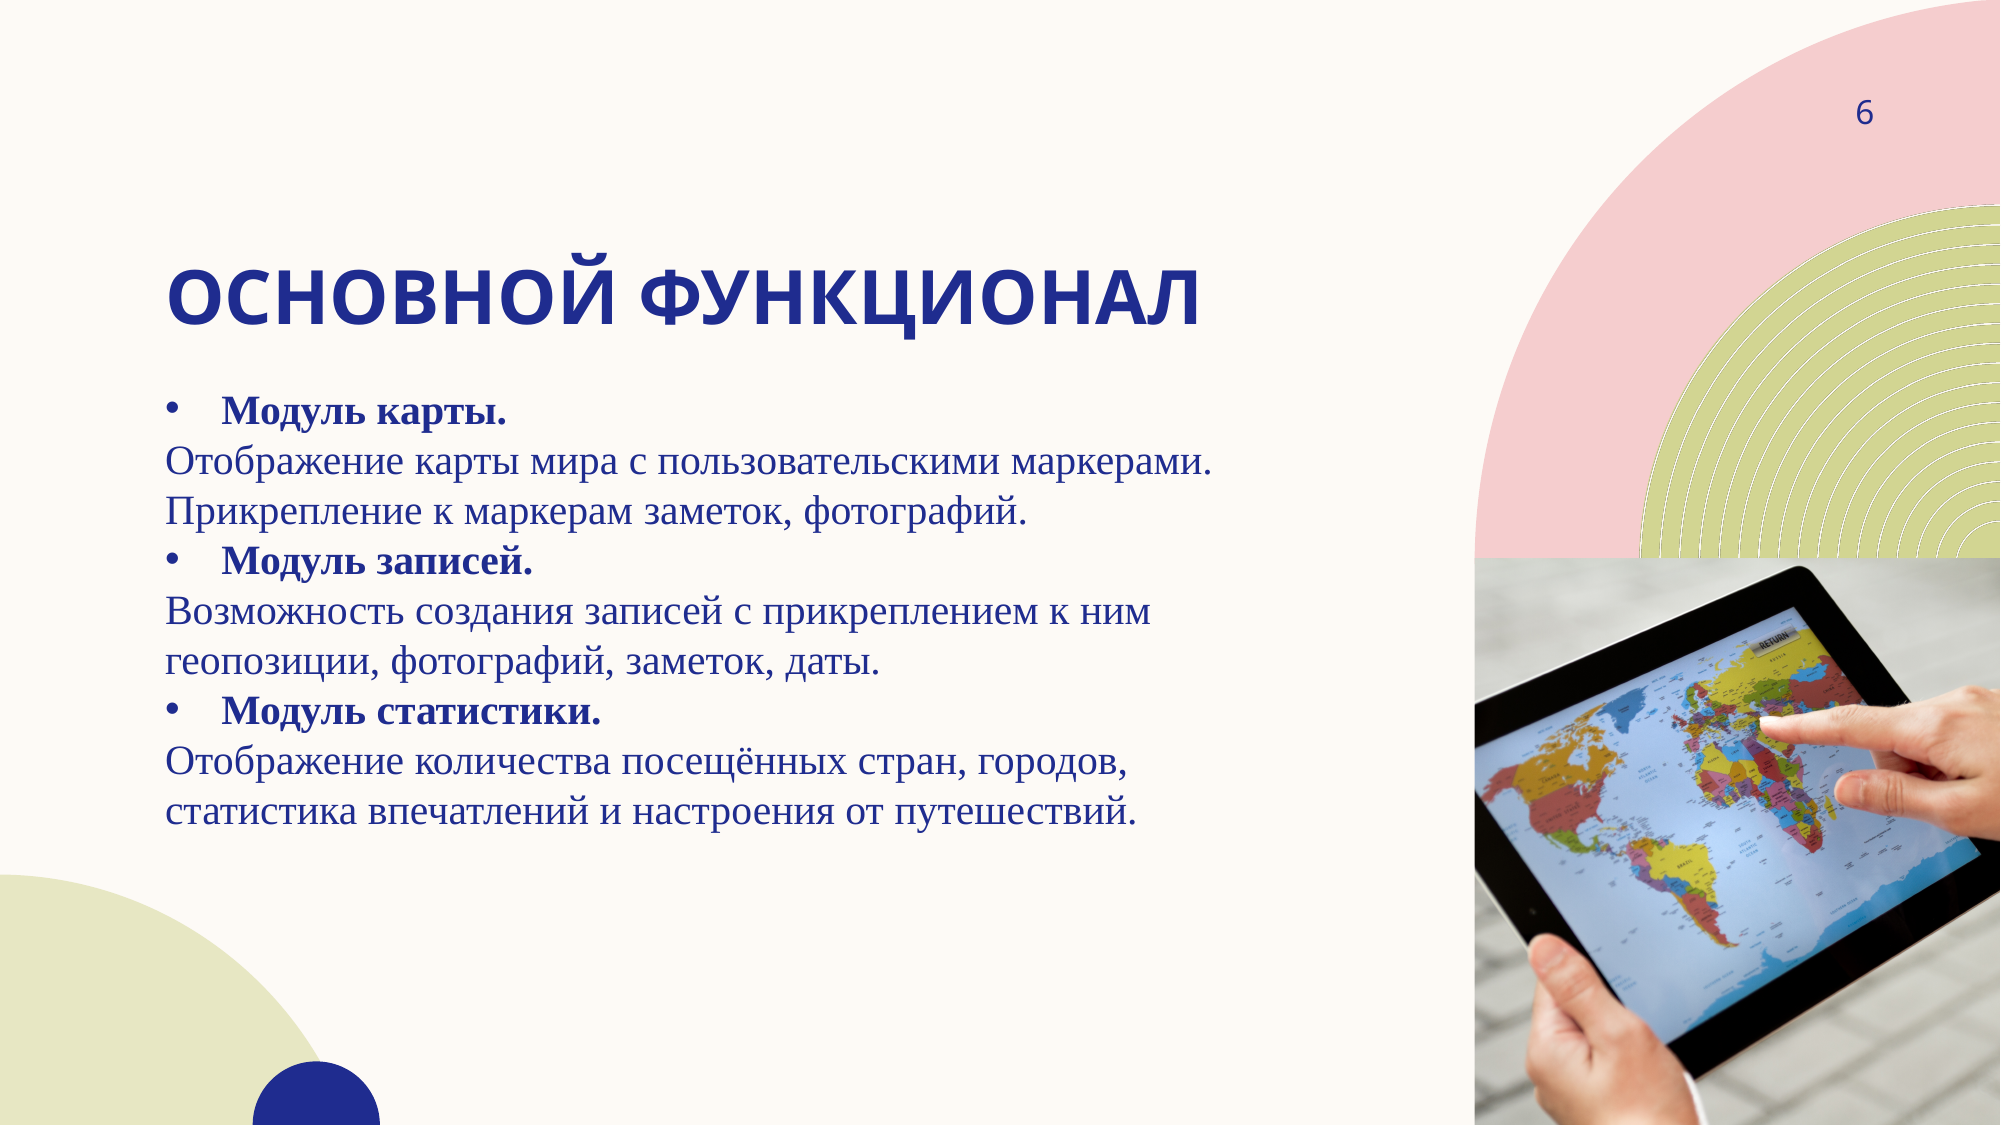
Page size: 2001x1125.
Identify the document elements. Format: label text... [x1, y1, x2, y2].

title Основной функционал [150, 173, 1437, 340]
slide_number 6 [1712, 75, 1875, 153]
picture [1474, 204, 2001, 1125]
list Модуль карты. Отображение карты мира с пользовательскими маркерами. Прикрепление к маркерам заметок, фотографий. Модуль записей. Возможность создания записей с прикреплением к ним геопозиции, фотографий, заметок, даты. Модуль статистики. Отображение количества посещённых стран, городов, статистика впечатлений и настроения от путешествий. [150, 382, 1252, 993]
